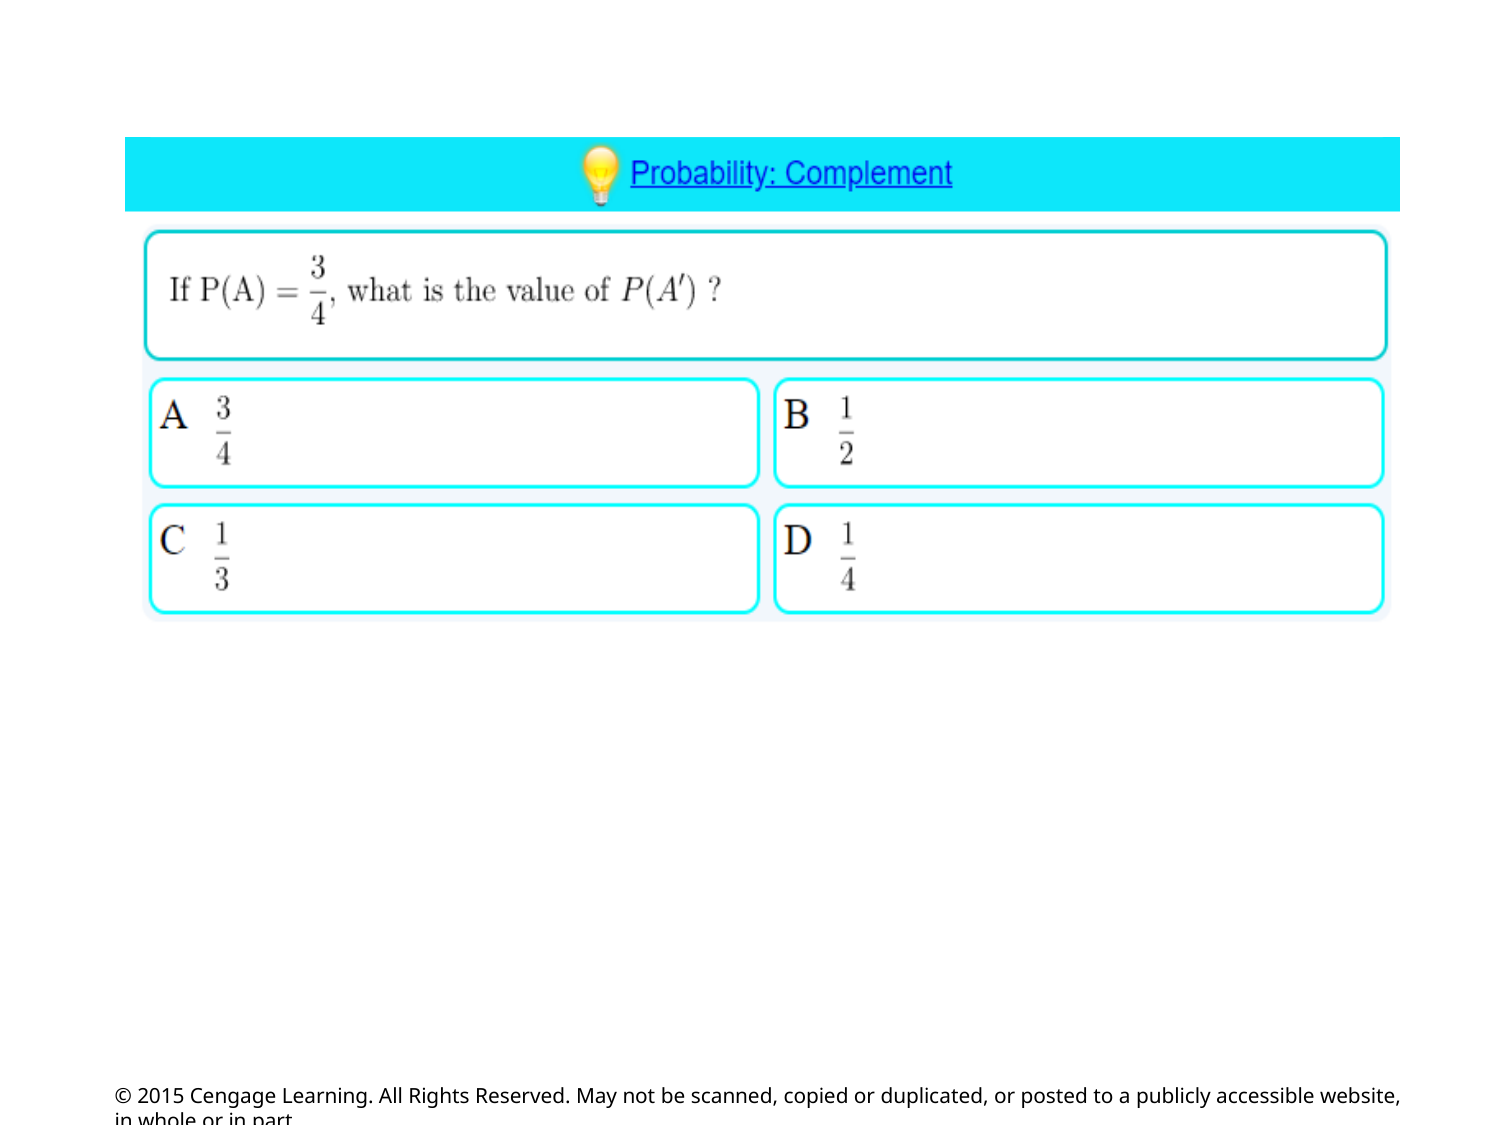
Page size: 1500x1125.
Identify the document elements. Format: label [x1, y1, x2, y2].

picture [124, 137, 1401, 663]
